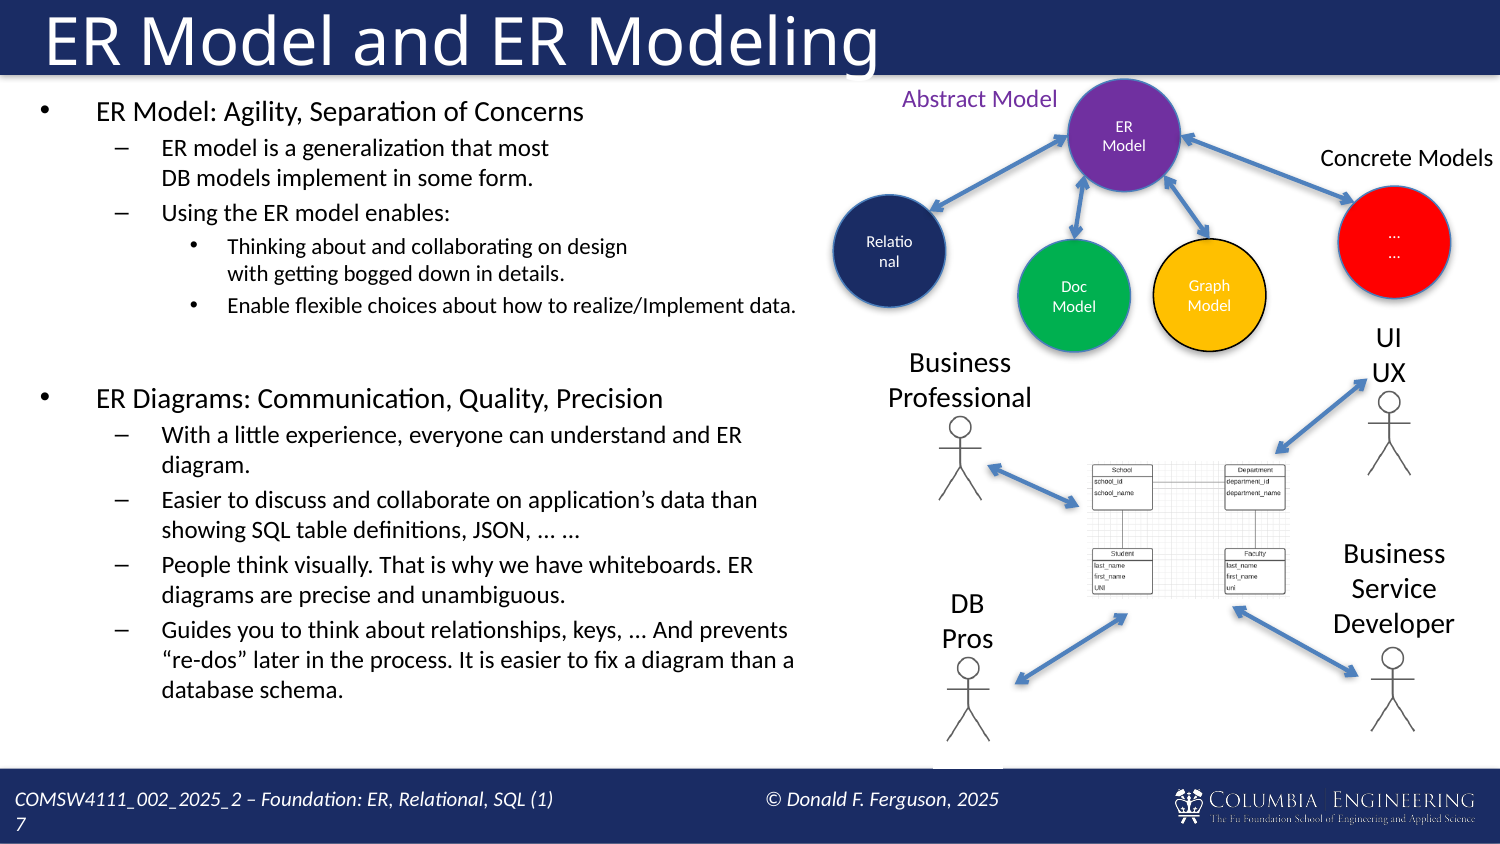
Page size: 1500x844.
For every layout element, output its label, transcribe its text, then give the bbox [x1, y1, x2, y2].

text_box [926, 576, 1010, 769]
text_box ER Model [1067, 78, 1182, 193]
text_box ... ... [1337, 185, 1452, 300]
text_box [1163, 174, 1210, 240]
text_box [928, 135, 1069, 212]
text_box Business Service Developer [1318, 527, 1471, 648]
text_box Doc Model [1017, 239, 1132, 353]
picture [1086, 461, 1290, 600]
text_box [1180, 135, 1355, 203]
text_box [1353, 310, 1424, 503]
title ER Model and ER Modeling [28, 0, 1450, 73]
list ER Model: Agility, Separation of Concerns ER model is a generalization that most DB models implement in some form. Using the ER model enables: Thinking about and collaborating on design with getting bogged down in details. Enable flexible choices about how to realize/Implement data. ER Diagrams: Communication, Quality, Precision With a little experience, everyone can understand and ER diagram. Easier to discuss and collaborate on application’s data than showing SQL table definitions, JSON, ... ... People think visually. That is why we have whiteboards. ER diagrams are precise and unambiguous. Guides you to think about relationships, keys, ... And prevents “re-dos” later in the process. It is easier to fix a diagram than a database schema. [24, 84, 849, 760]
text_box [1274, 378, 1368, 455]
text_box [1231, 606, 1359, 677]
text_box Graph Model [1152, 238, 1267, 353]
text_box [872, 335, 1049, 528]
text_box Relational [832, 194, 947, 309]
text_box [1073, 174, 1085, 240]
picture [1357, 631, 1428, 759]
text_box Concrete Models [1352, 133, 1500, 179]
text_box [1014, 613, 1129, 685]
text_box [986, 464, 1080, 507]
text_box Abstract Model [887, 75, 1073, 121]
